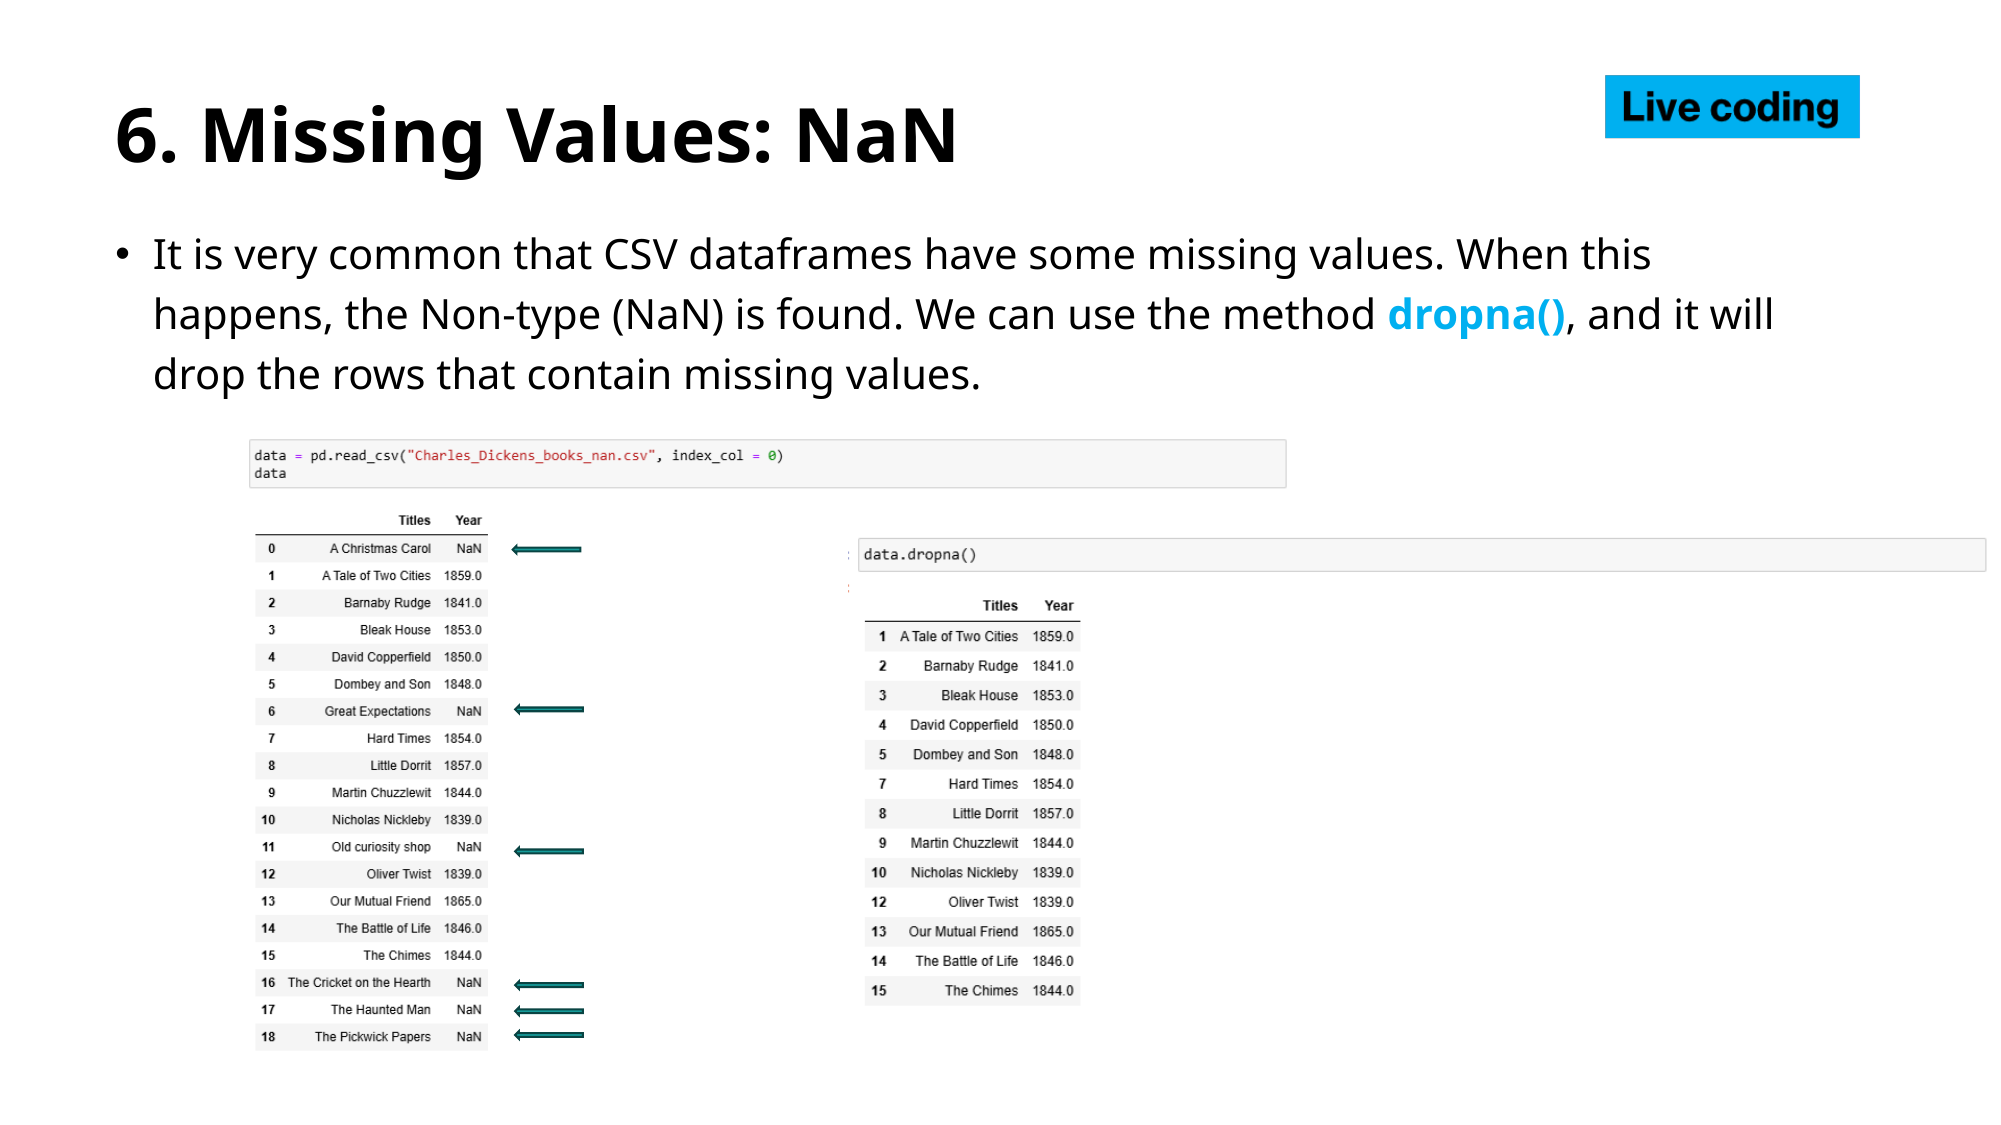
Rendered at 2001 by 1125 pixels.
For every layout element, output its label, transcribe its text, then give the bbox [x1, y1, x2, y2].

picture [244, 432, 1999, 1059]
picture [1597, 70, 1864, 156]
title 6. Missing Values: NaN [100, 90, 1849, 210]
list It is very common that CSV dataframes have some missing values. When this happens, the Non-type (NaN) is found. We can use the method dropna(), and it will drop the rows that contain missing values. [100, 210, 1849, 1035]
